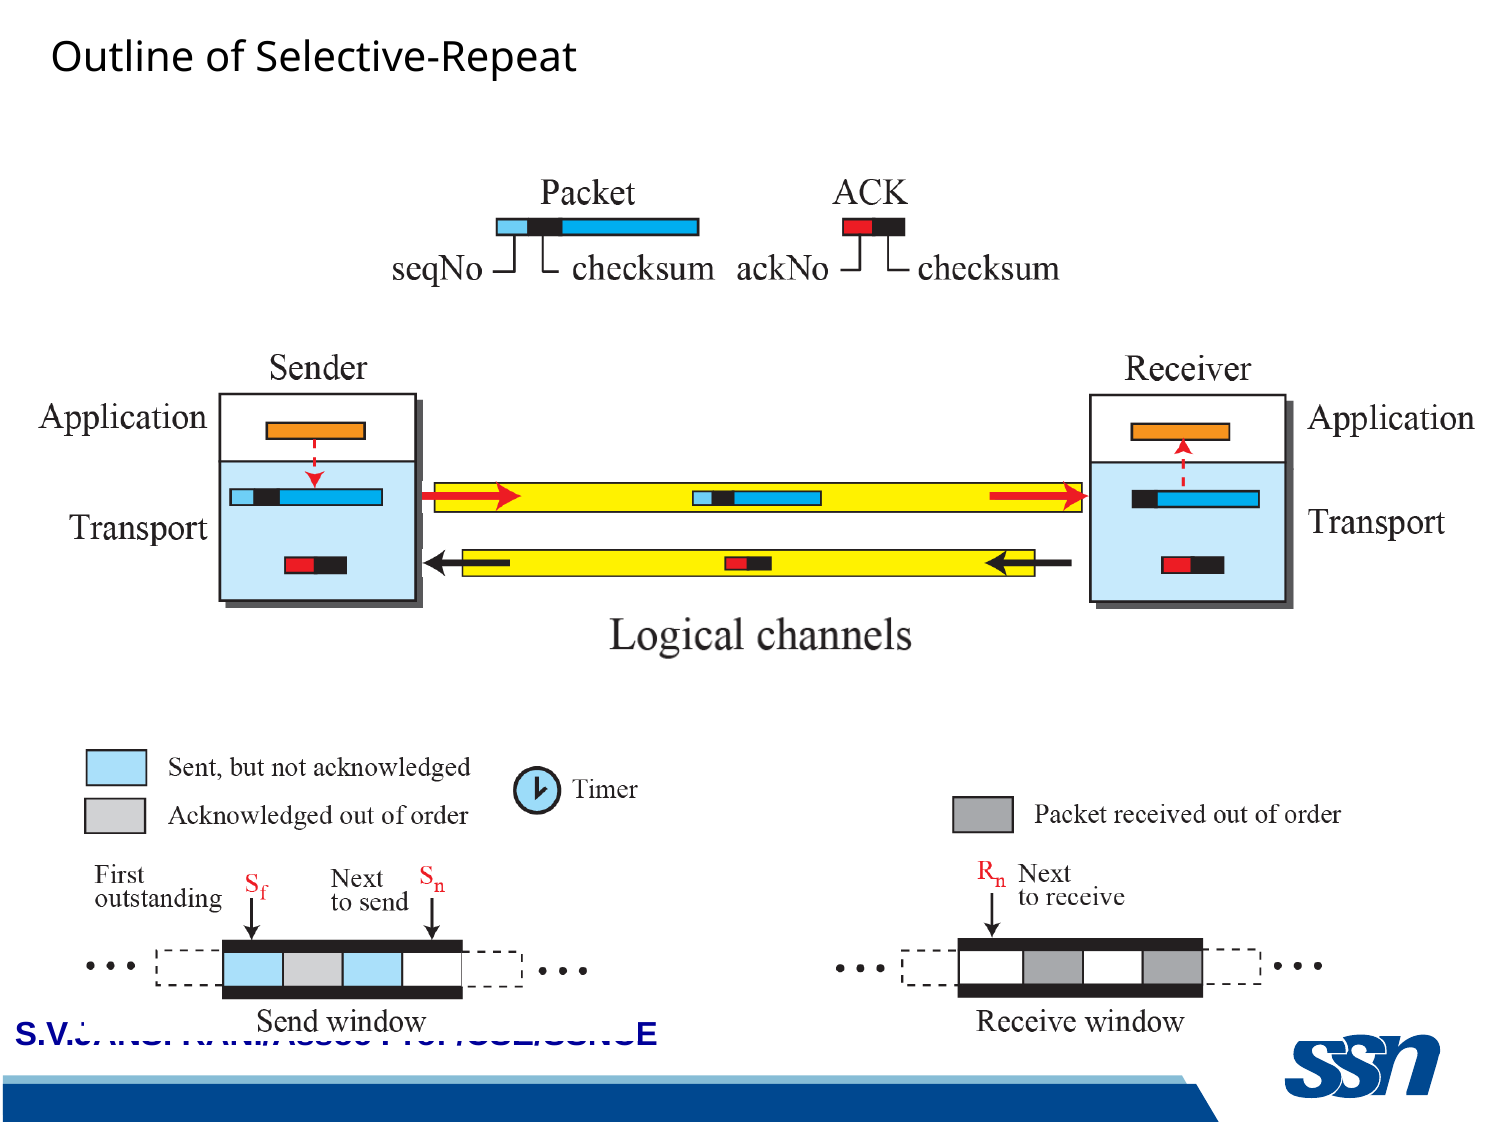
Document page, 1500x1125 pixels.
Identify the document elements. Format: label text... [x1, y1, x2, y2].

picture [391, 174, 1060, 291]
picture [609, 612, 913, 664]
picture [84, 749, 638, 1042]
picture [835, 796, 1342, 1041]
text_box Outline of Selective-Repeat [24, 22, 1363, 87]
picture [38, 349, 1476, 609]
